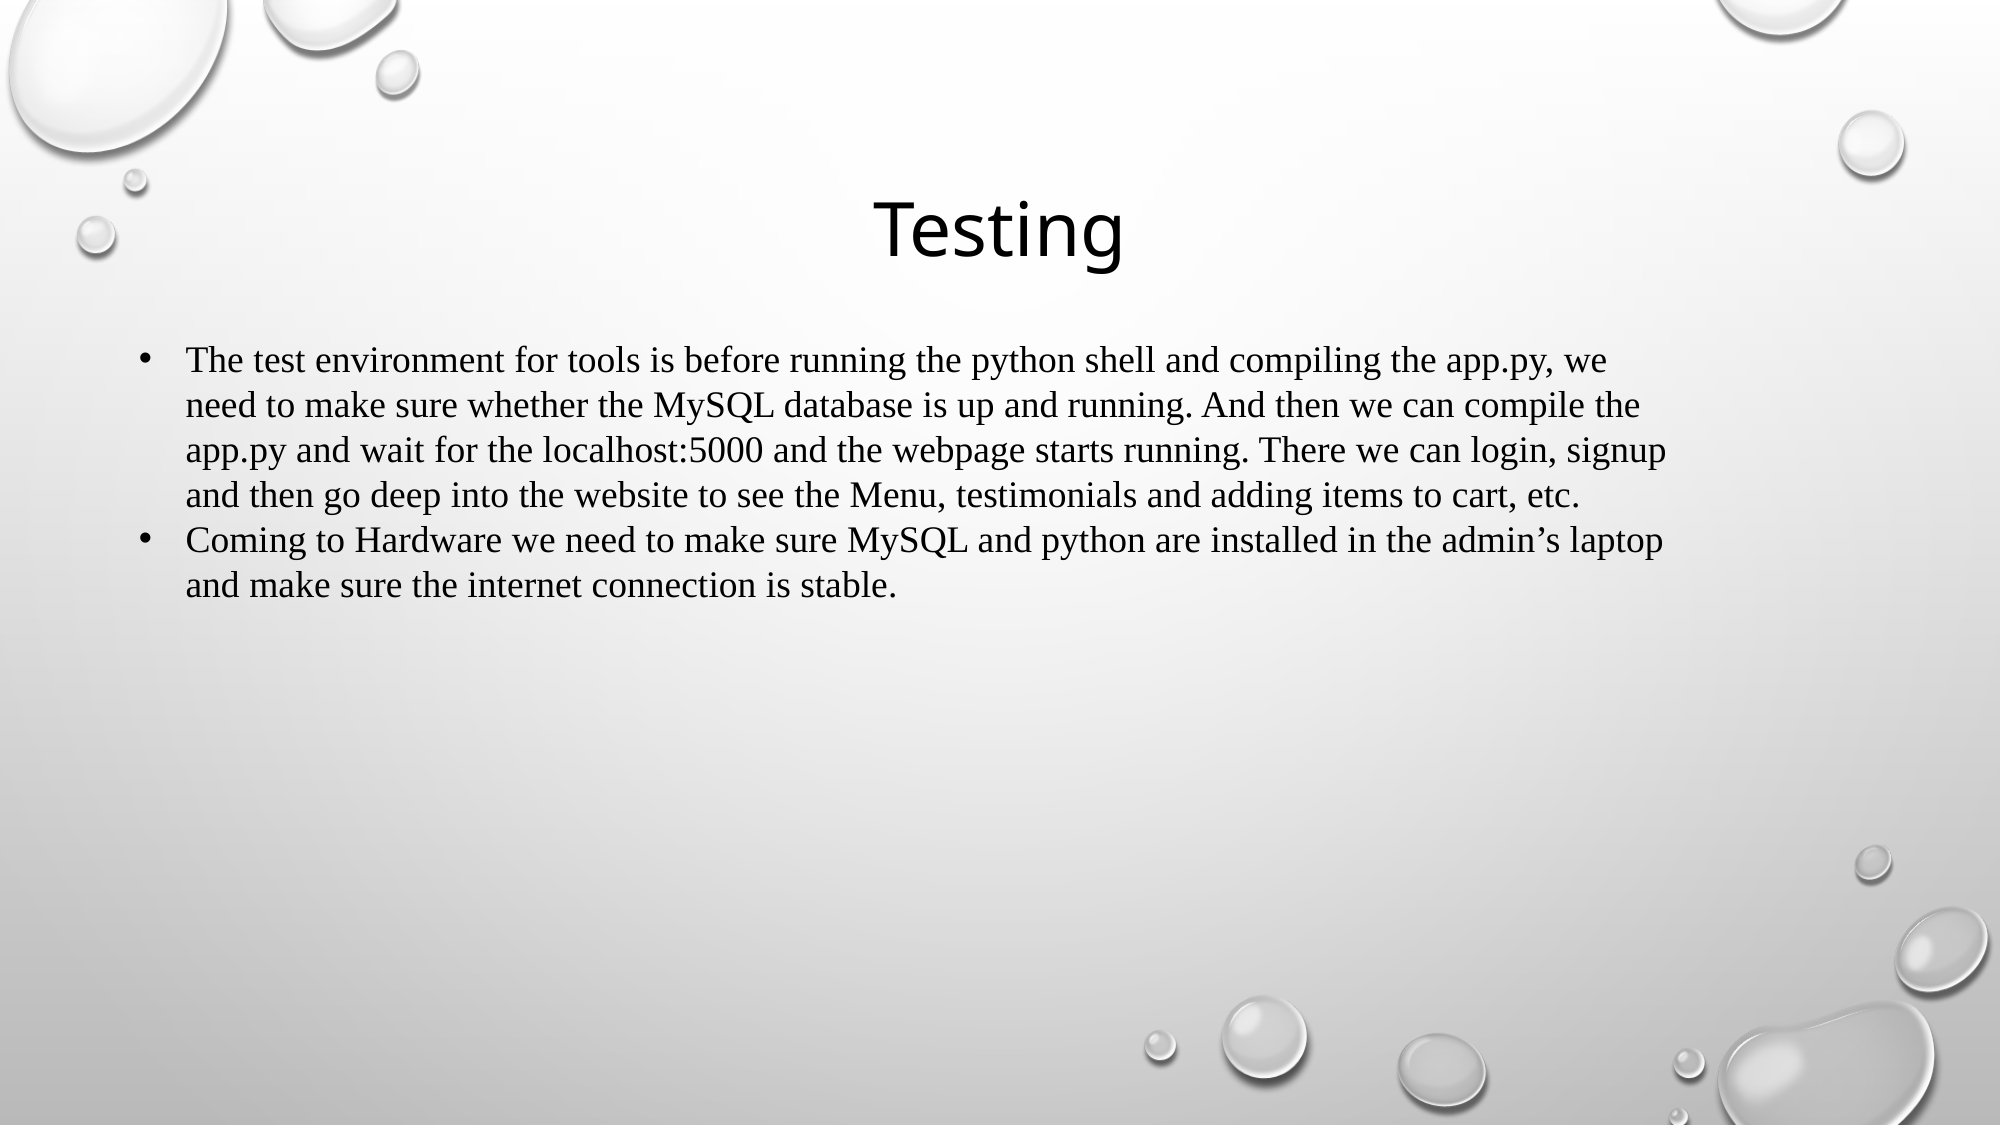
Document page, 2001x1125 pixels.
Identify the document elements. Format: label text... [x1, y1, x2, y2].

title Testing [149, 101, 1851, 364]
picture [0, 0, 2000, 1125]
text_box The test environment for tools is before running the python shell and compiling the app.py, we need to make sure whether the MySQL database is up and running. And then we can compile the app.py and wait for the localhost:5000 and the webpage starts running. There we can login, signup and then go deep into the website to see the Menu, testimonials and adding items to cart, etc. Coming to Hardware we need to make sure MySQL and python are installed in the admin’s laptop and make sure the internet connection is stable. [123, 327, 1686, 613]
